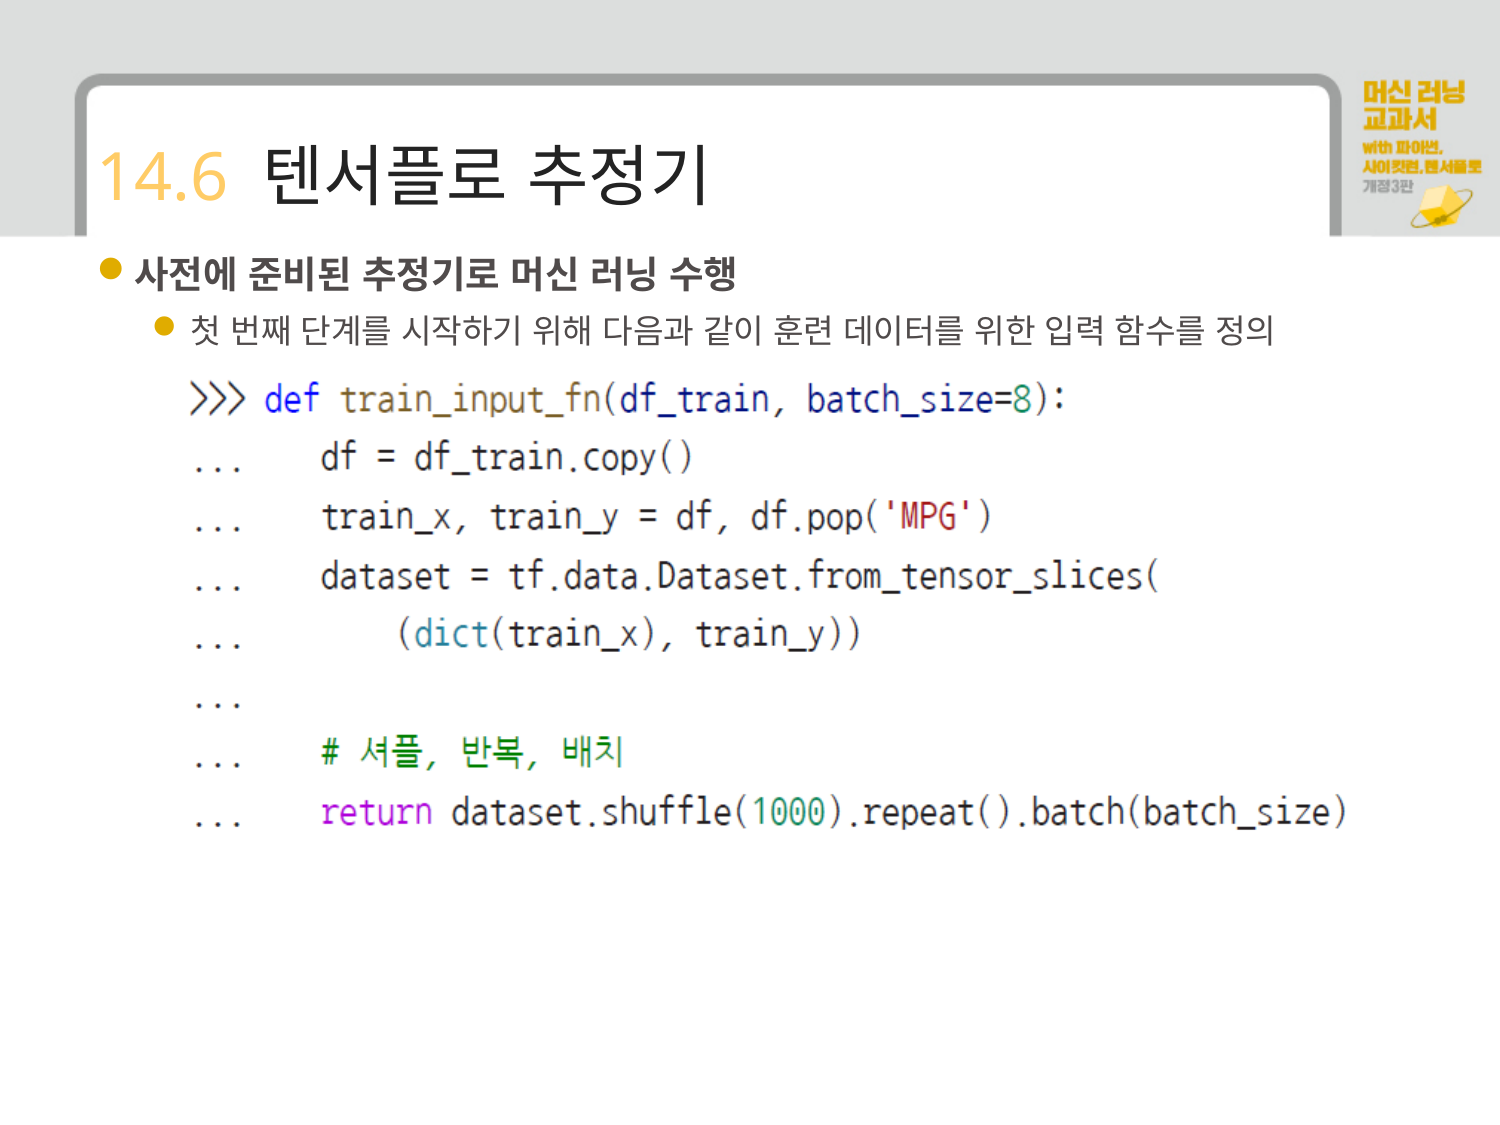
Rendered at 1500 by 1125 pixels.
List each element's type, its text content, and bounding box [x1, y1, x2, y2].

list 사전에 준비된 추정기로 머신 러닝 수행 첫 번째 단계를 시작하기 위해 다음과 같이 훈련 데이터를 위한 입력 함수를 정의 [81, 239, 1440, 1054]
title 14.6 텐서플로 추정기 [81, 90, 1412, 222]
picture [0, 0, 1500, 1125]
